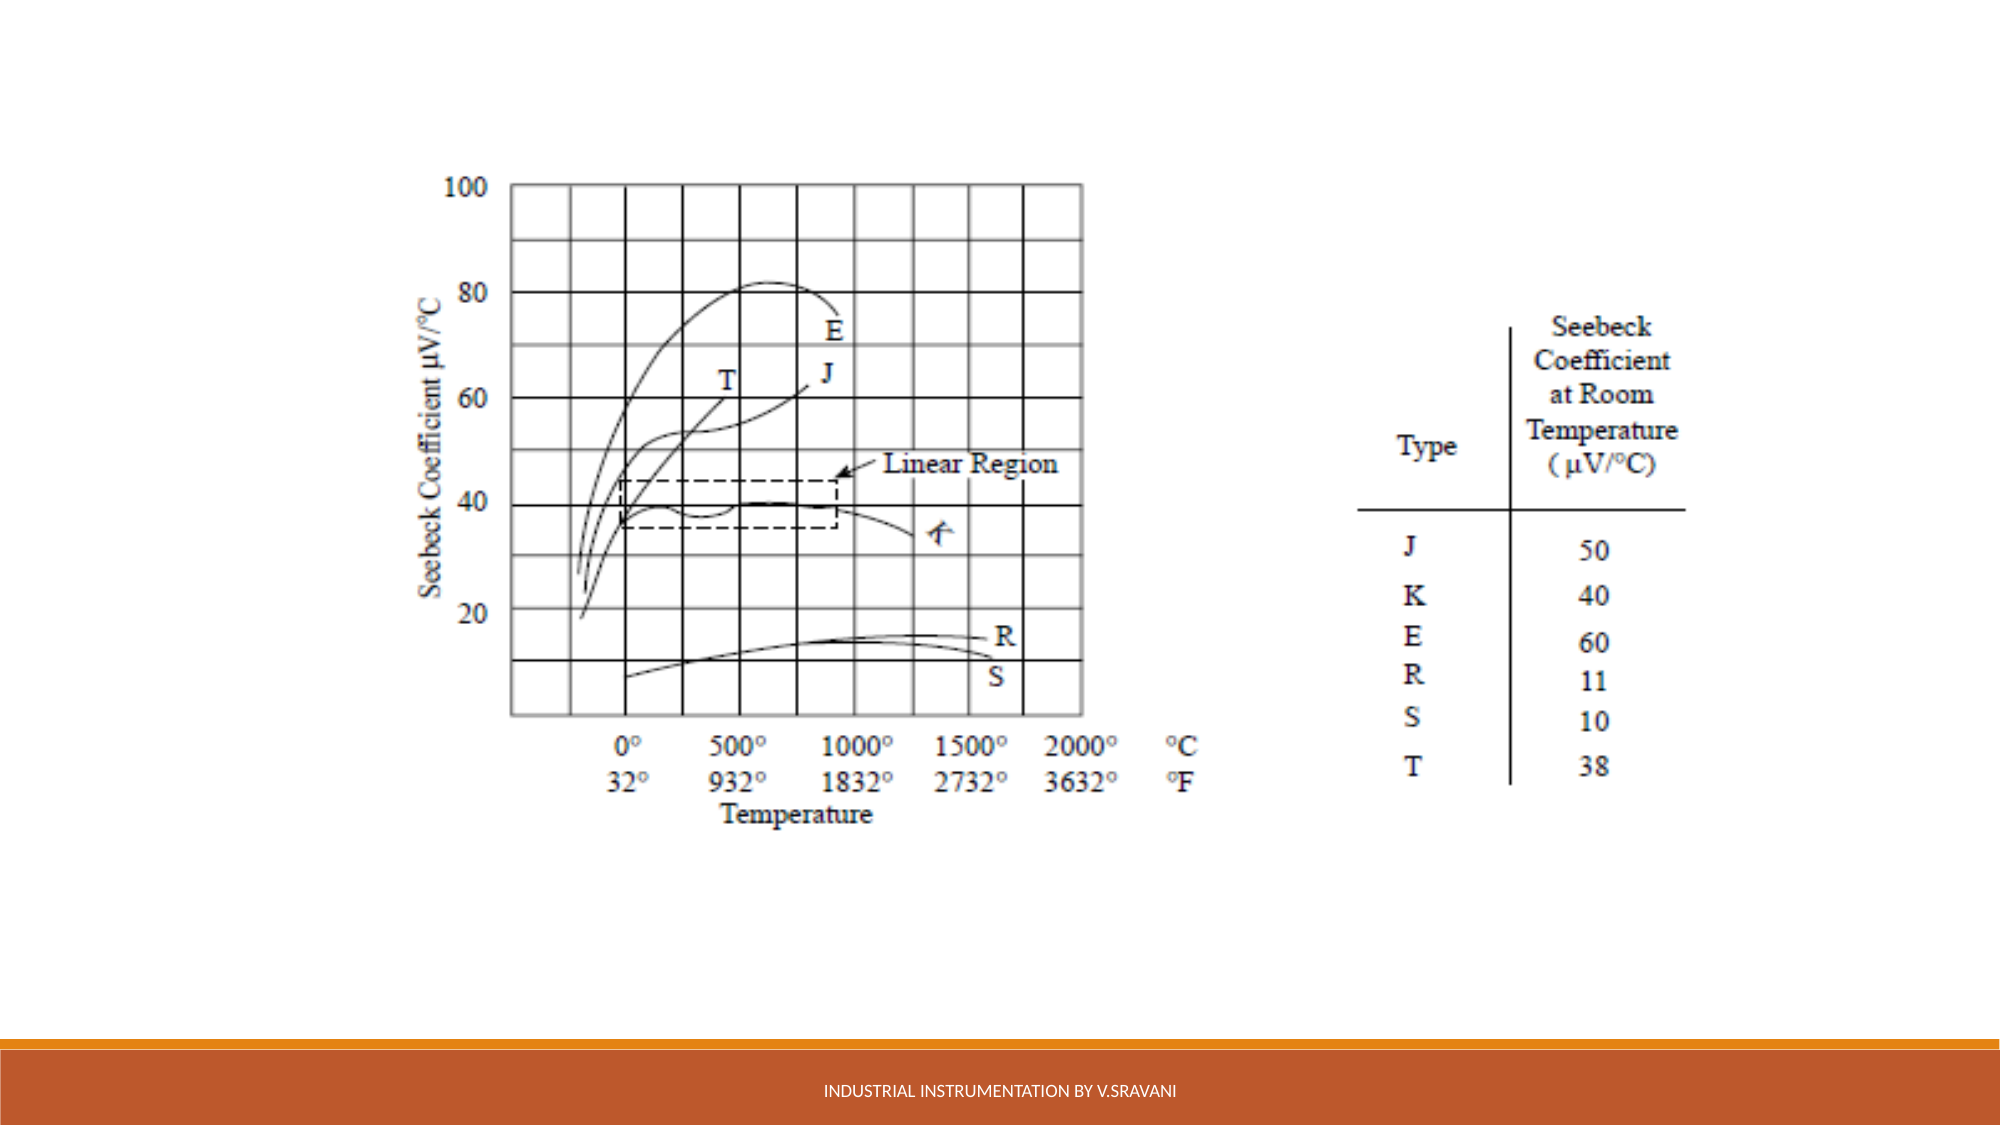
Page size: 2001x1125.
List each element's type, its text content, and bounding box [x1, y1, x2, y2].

picture [261, 129, 1843, 863]
footer Industrial Instrumentation by V.Sravani [604, 1059, 1396, 1120]
